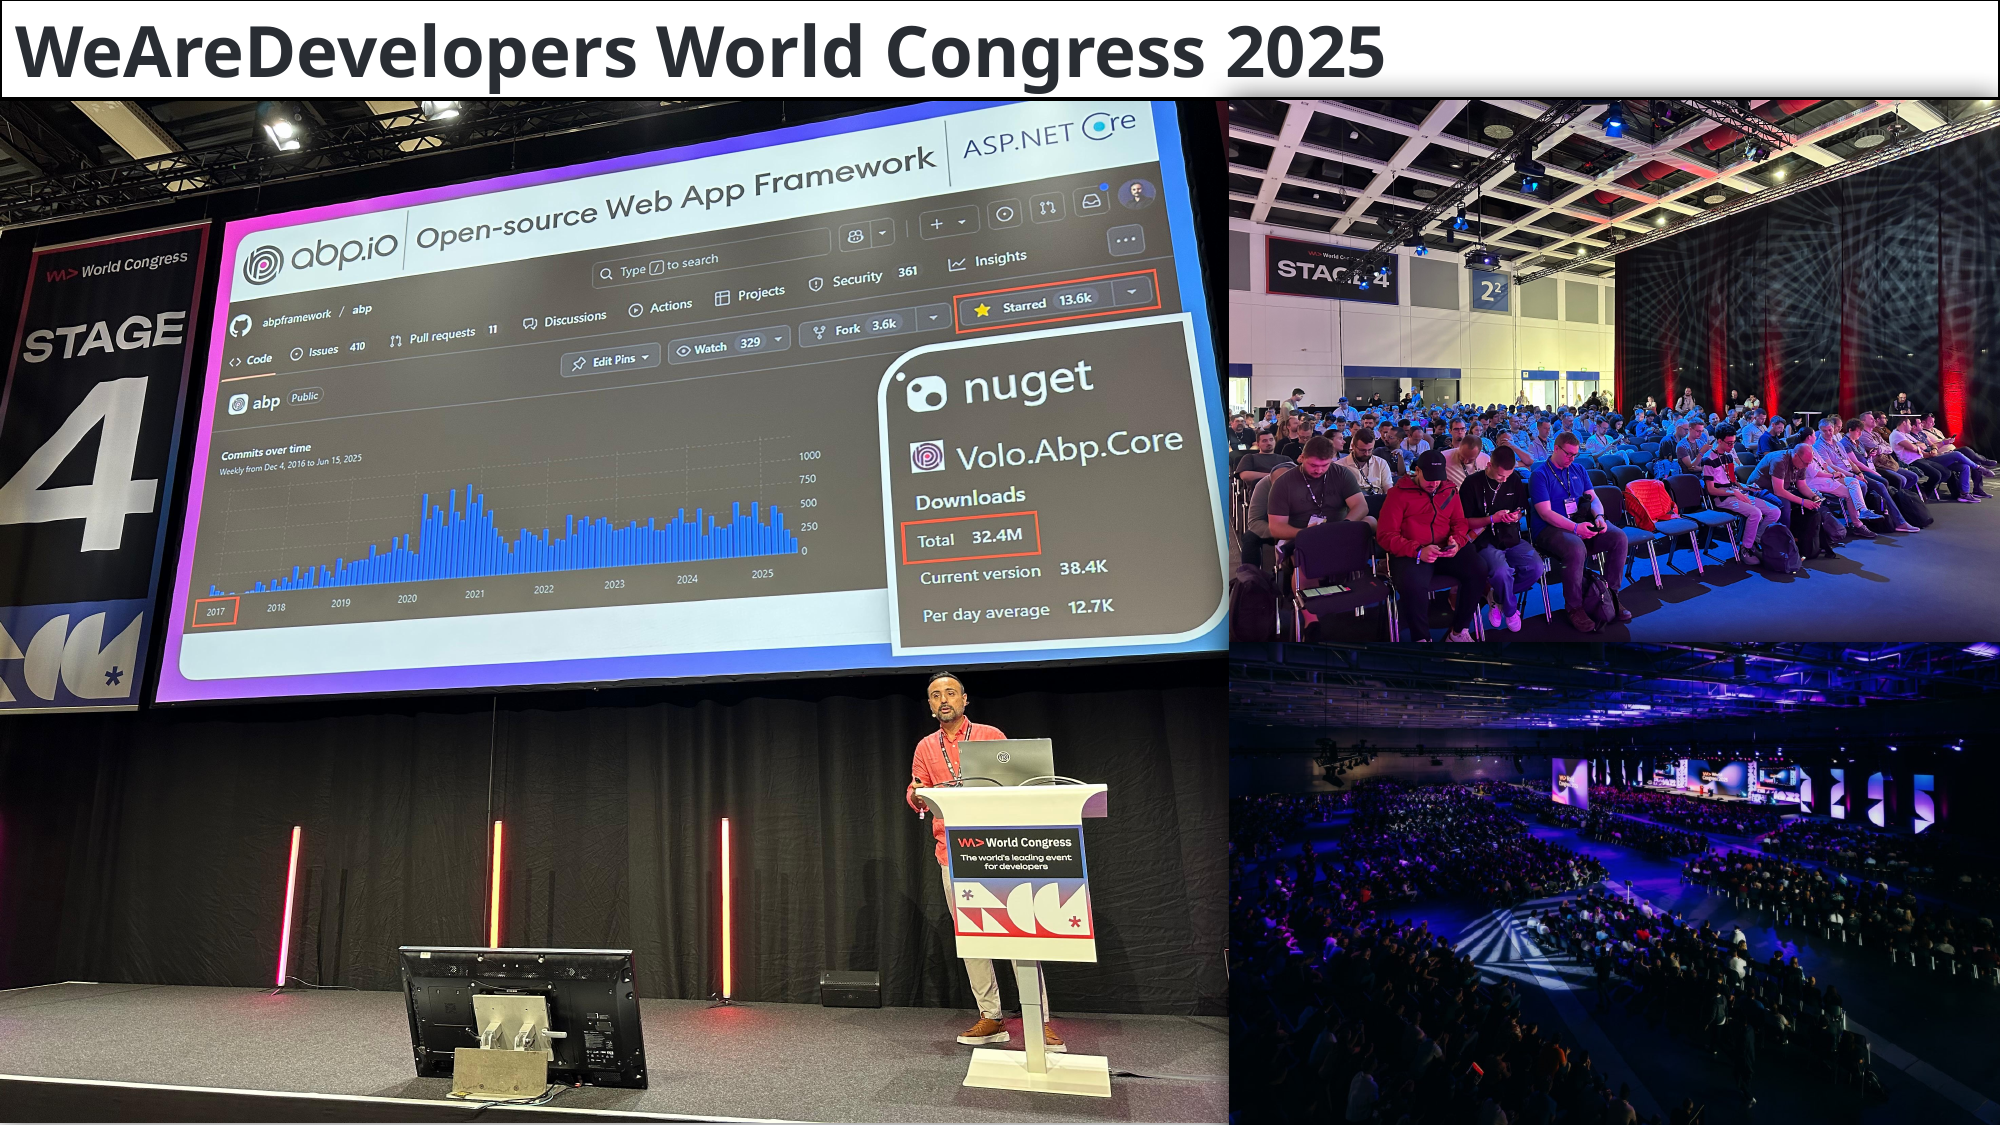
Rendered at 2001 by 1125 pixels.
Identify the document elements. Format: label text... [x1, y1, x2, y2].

picture [0, 97, 2000, 1125]
text_box WeAreDevelopers World Congress 2025 [0, 0, 2000, 97]
